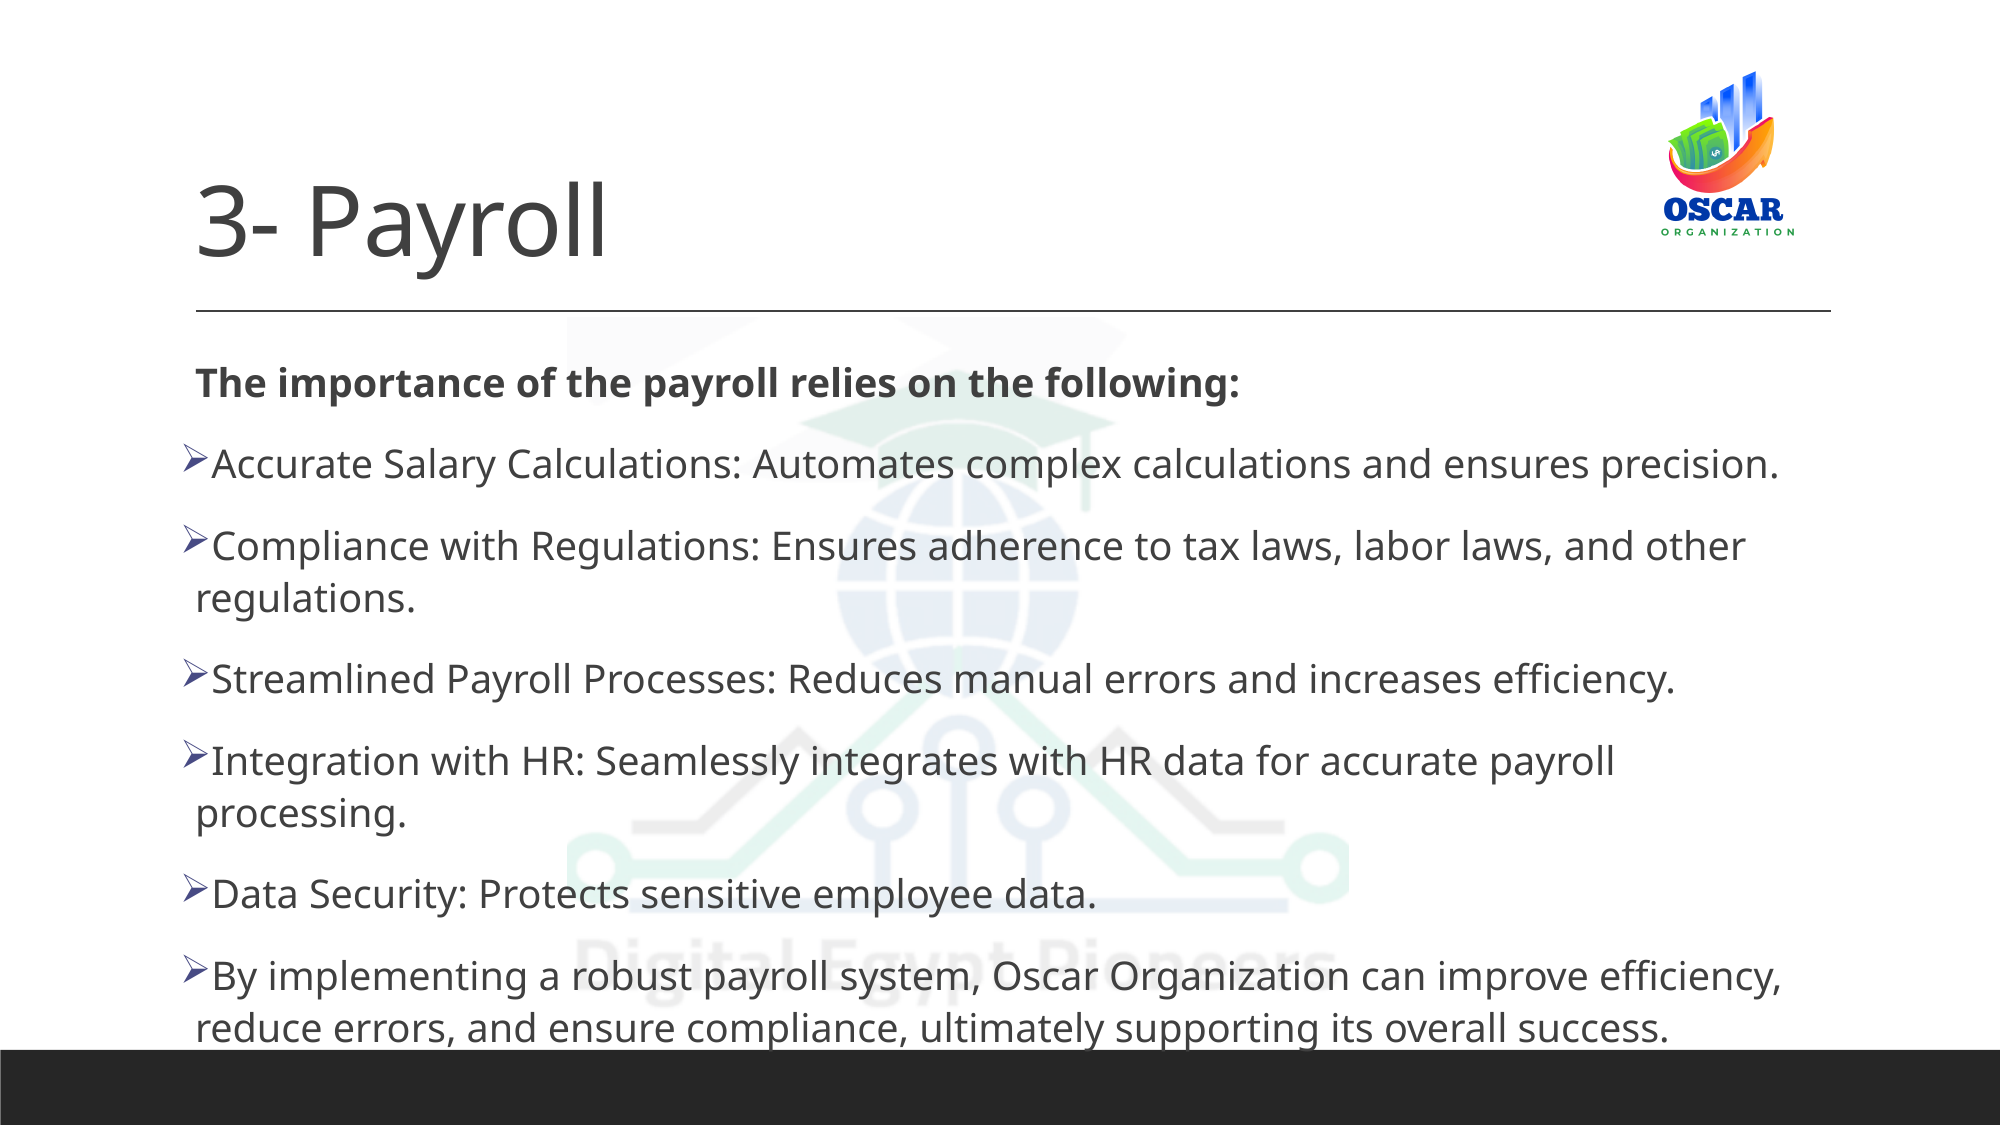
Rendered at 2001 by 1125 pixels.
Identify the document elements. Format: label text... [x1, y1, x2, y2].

list The importance of the payroll relies on the following: Accurate Salary Calculations: Automates complex calculations and ensures precision. Compliance with Regulations: Ensures adherence to tax laws, labor laws, and other regulations. Streamlined Payroll Processes: Reduces manual errors and increases efficiency. Integration with HR: Seamlessly integrates with HR data for accurate payroll processing. Data Security: Protects sensitive employee data. By implementing a robust payroll system, Oscar Organization can improve efficiency, reduce errors, and ensure compliance, ultimately supporting its overall success. [1357, 345, 1830, 963]
picture [567, 316, 1350, 1046]
list The importance of the payroll relies on the following: Accurate Salary Calculations: Automates complex calculations and ensures precision. Compliance with Regulations: Ensures adherence to tax laws, labor laws, and other regulations. Streamlined Payroll Processes: Reduces manual errors and increases efficiency. Integration with HR: Seamlessly integrates with HR data for accurate payroll processing. Data Security: Protects sensitive employee data. By implementing a robust payroll system, Oscar Organization can improve efficiency, reduce errors, and ensure compliance, ultimately supporting its overall success. [180, 345, 564, 963]
title 3- Payroll [180, 47, 1597, 285]
picture [1598, 22, 1858, 282]
